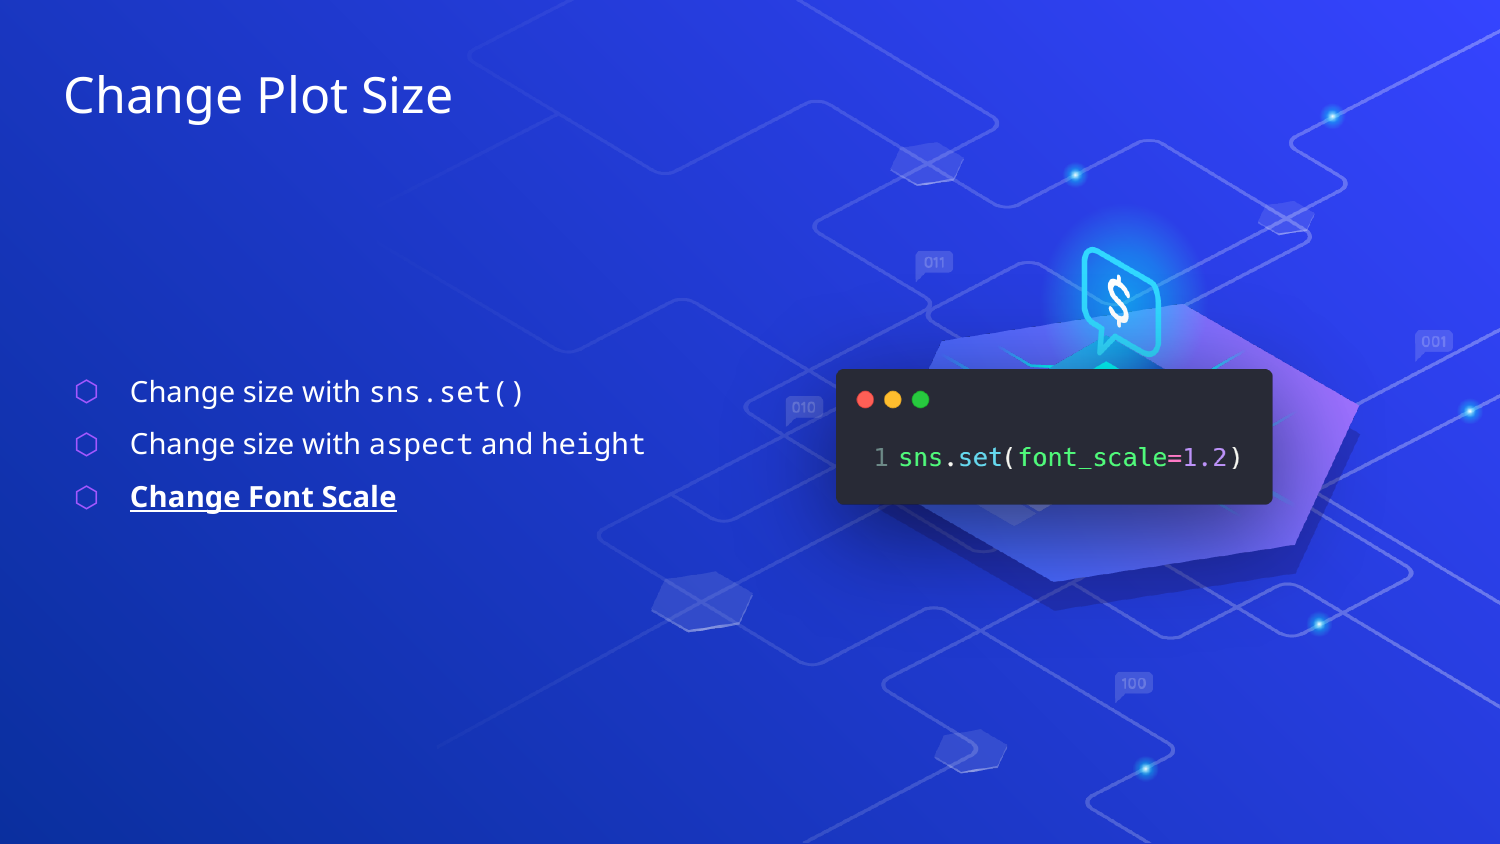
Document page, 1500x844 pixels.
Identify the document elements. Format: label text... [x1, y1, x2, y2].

text_box Change size with sns.set() Change size with aspect and height Change Font Scale [58, 360, 693, 521]
picture [0, 0, 1500, 844]
text_box Change Plot Size [48, 47, 1404, 132]
